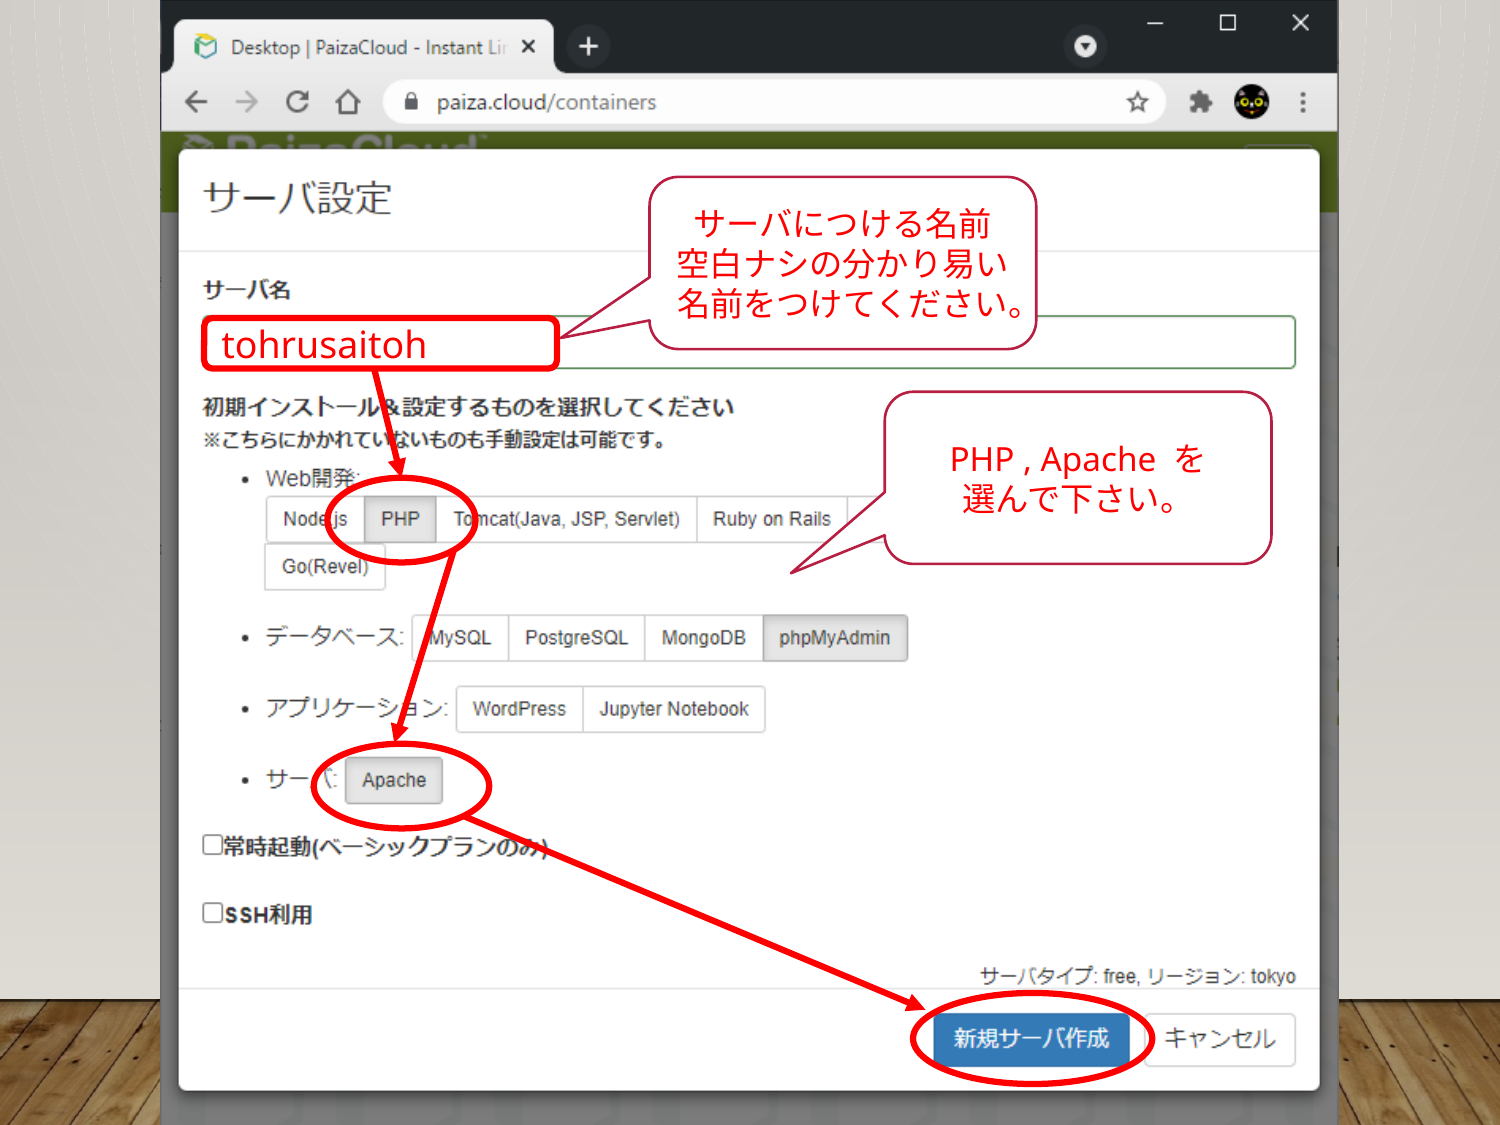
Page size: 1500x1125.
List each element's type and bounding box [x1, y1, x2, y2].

text_box [394, 564, 405, 744]
text_box [373, 368, 402, 478]
picture [0, 0, 1500, 1125]
text_box [463, 815, 926, 1010]
